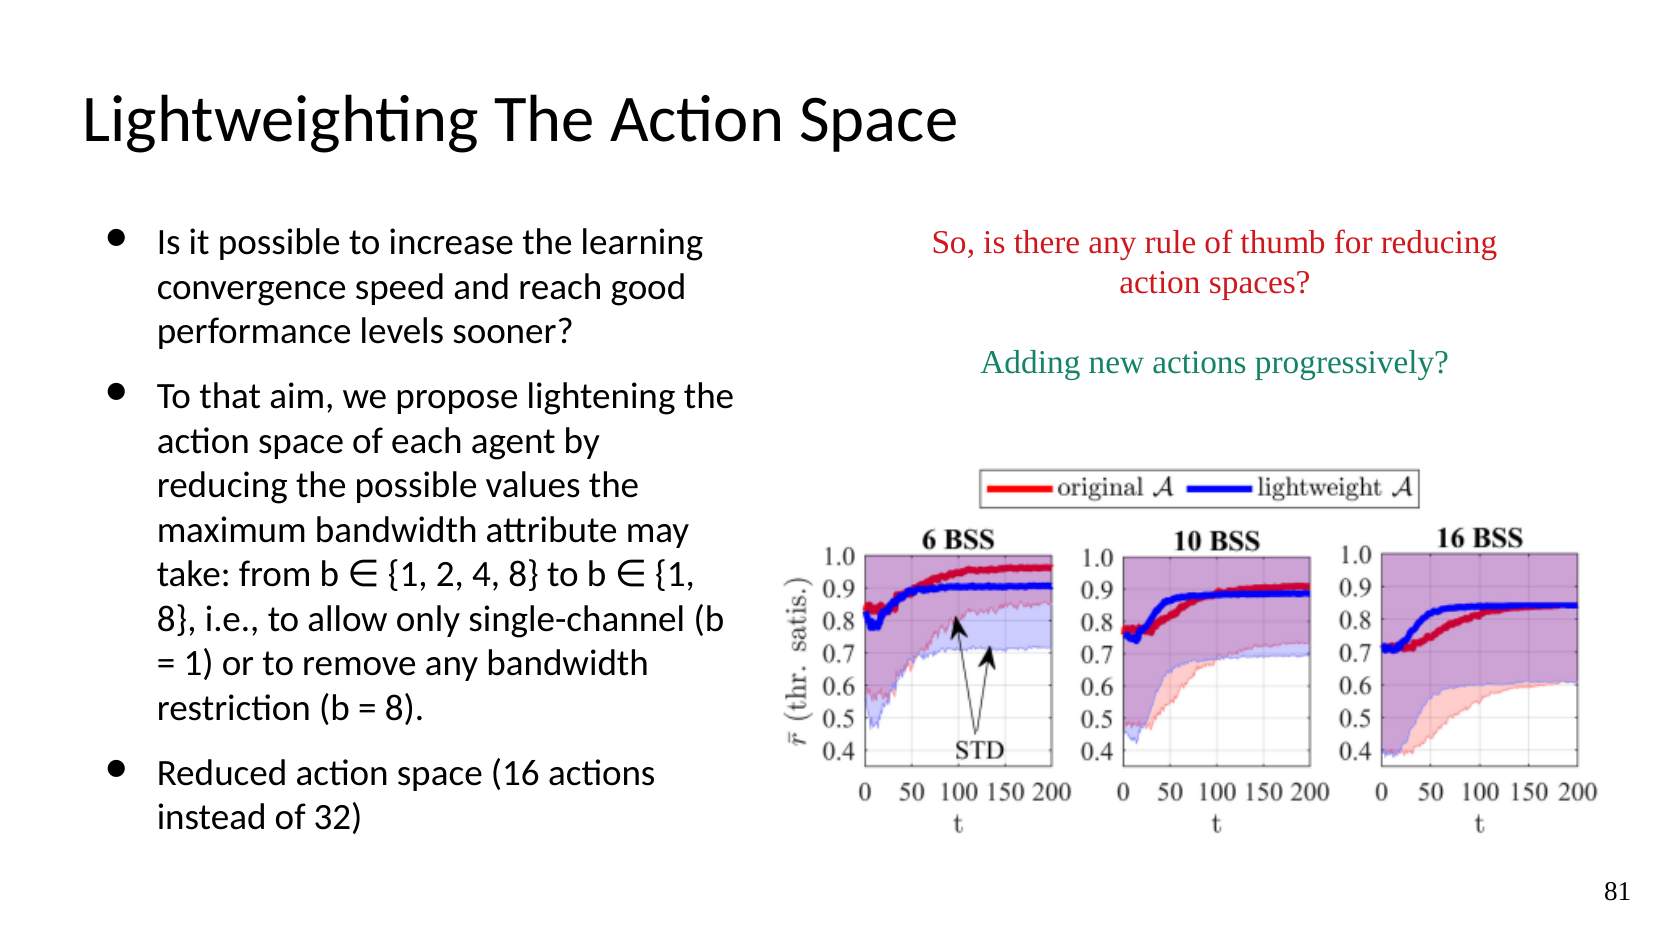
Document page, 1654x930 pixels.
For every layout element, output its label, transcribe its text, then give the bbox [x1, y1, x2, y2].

text_box So, is there any rule of thumb for reducing action spaces? Adding new actions progressively? [911, 205, 1519, 428]
list Is it possible to increase the learning convergence speed and reach good performance levels sooner? To that aim, we propose lightening the action space of each agent by reducing the possible values the maximum bandwidth attribute may take: from b ∈ {1, 2, 4, 8} to b ∈ {1, 8}, i.e., to allow only single-channel (b = 1) or to remove any bandwidth restriction (b = 8). Reduced action space (16 actions instead of 32) [82, 217, 736, 844]
title Lightweighting The Action Space [82, 37, 1571, 193]
picture [763, 440, 1618, 859]
slide_number ‹#› [1546, 858, 1647, 930]
